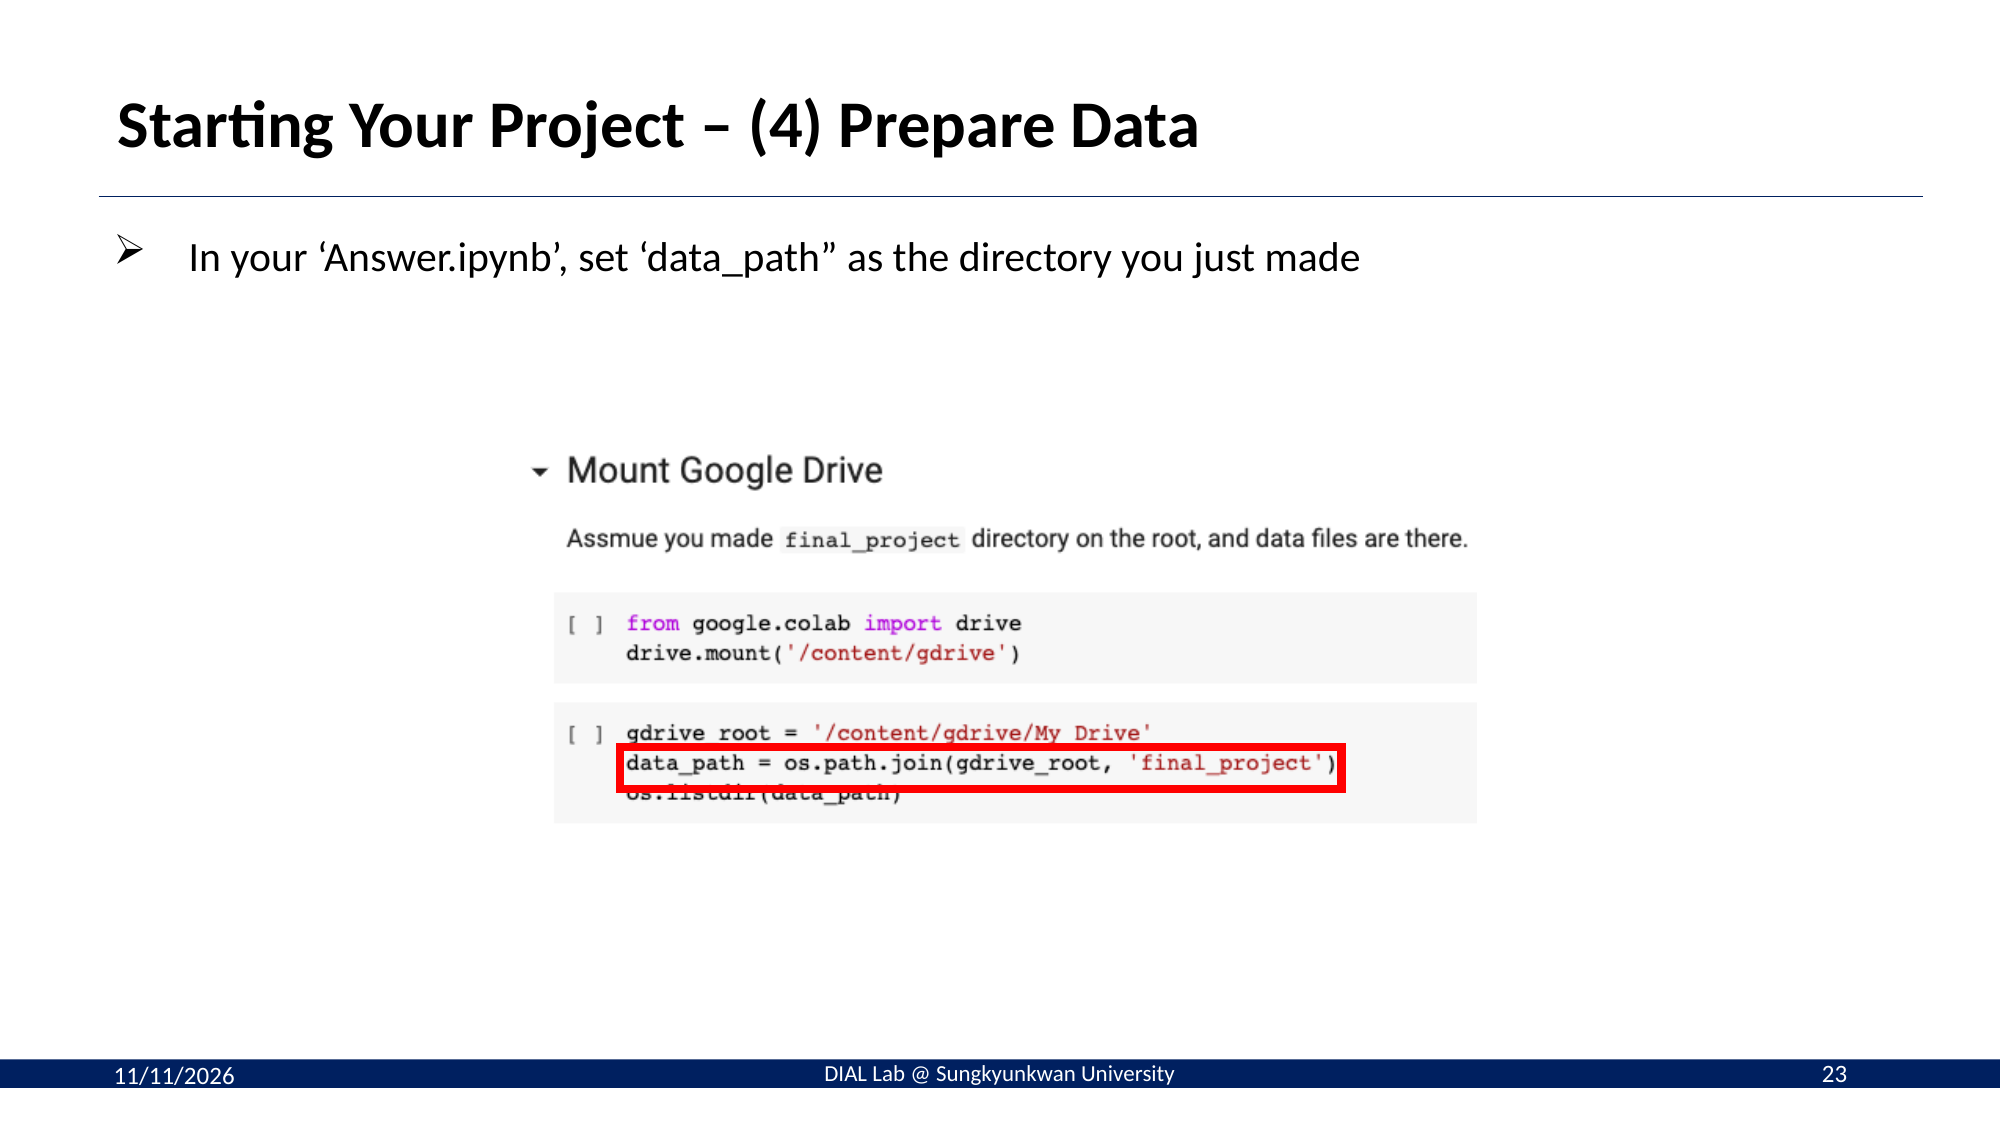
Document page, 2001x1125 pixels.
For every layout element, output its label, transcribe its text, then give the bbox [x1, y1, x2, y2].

slide_number 23 [1412, 1042, 1863, 1103]
list In your ‘Answer.ipynb’, set ‘data_path” as the directory you just made [98, 222, 1919, 1042]
slide_number 2020. 6. 9. [98, 1044, 549, 1105]
title Starting Your Project – (4) Prepare Data [102, 55, 1923, 197]
picture [523, 439, 1477, 825]
